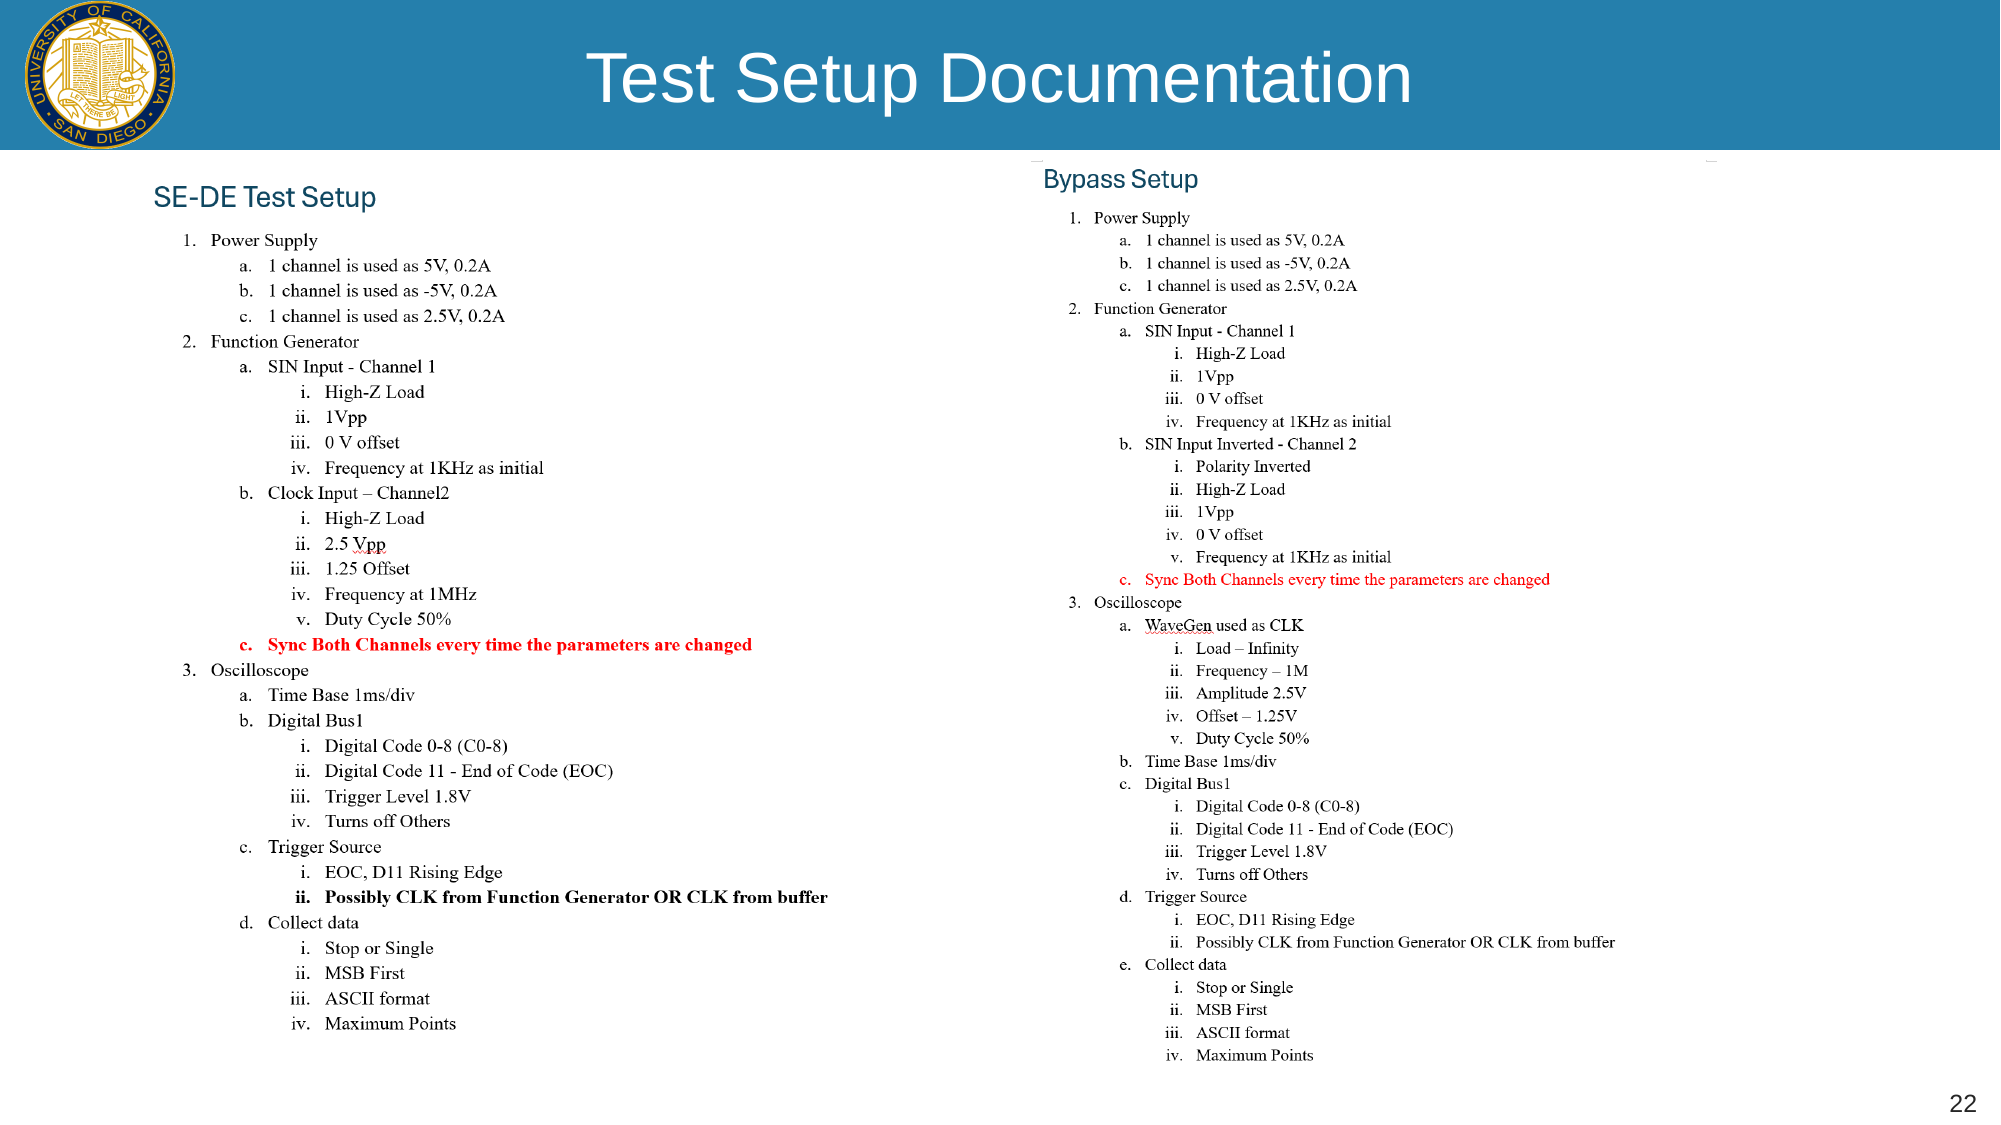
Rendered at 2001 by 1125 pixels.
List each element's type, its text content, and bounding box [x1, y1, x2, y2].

picture [1031, 160, 1717, 1076]
slide_number 22 [1934, 1097, 2000, 1125]
title Test Setup Documentation [232, 9, 1768, 140]
picture [0, 0, 904, 1058]
